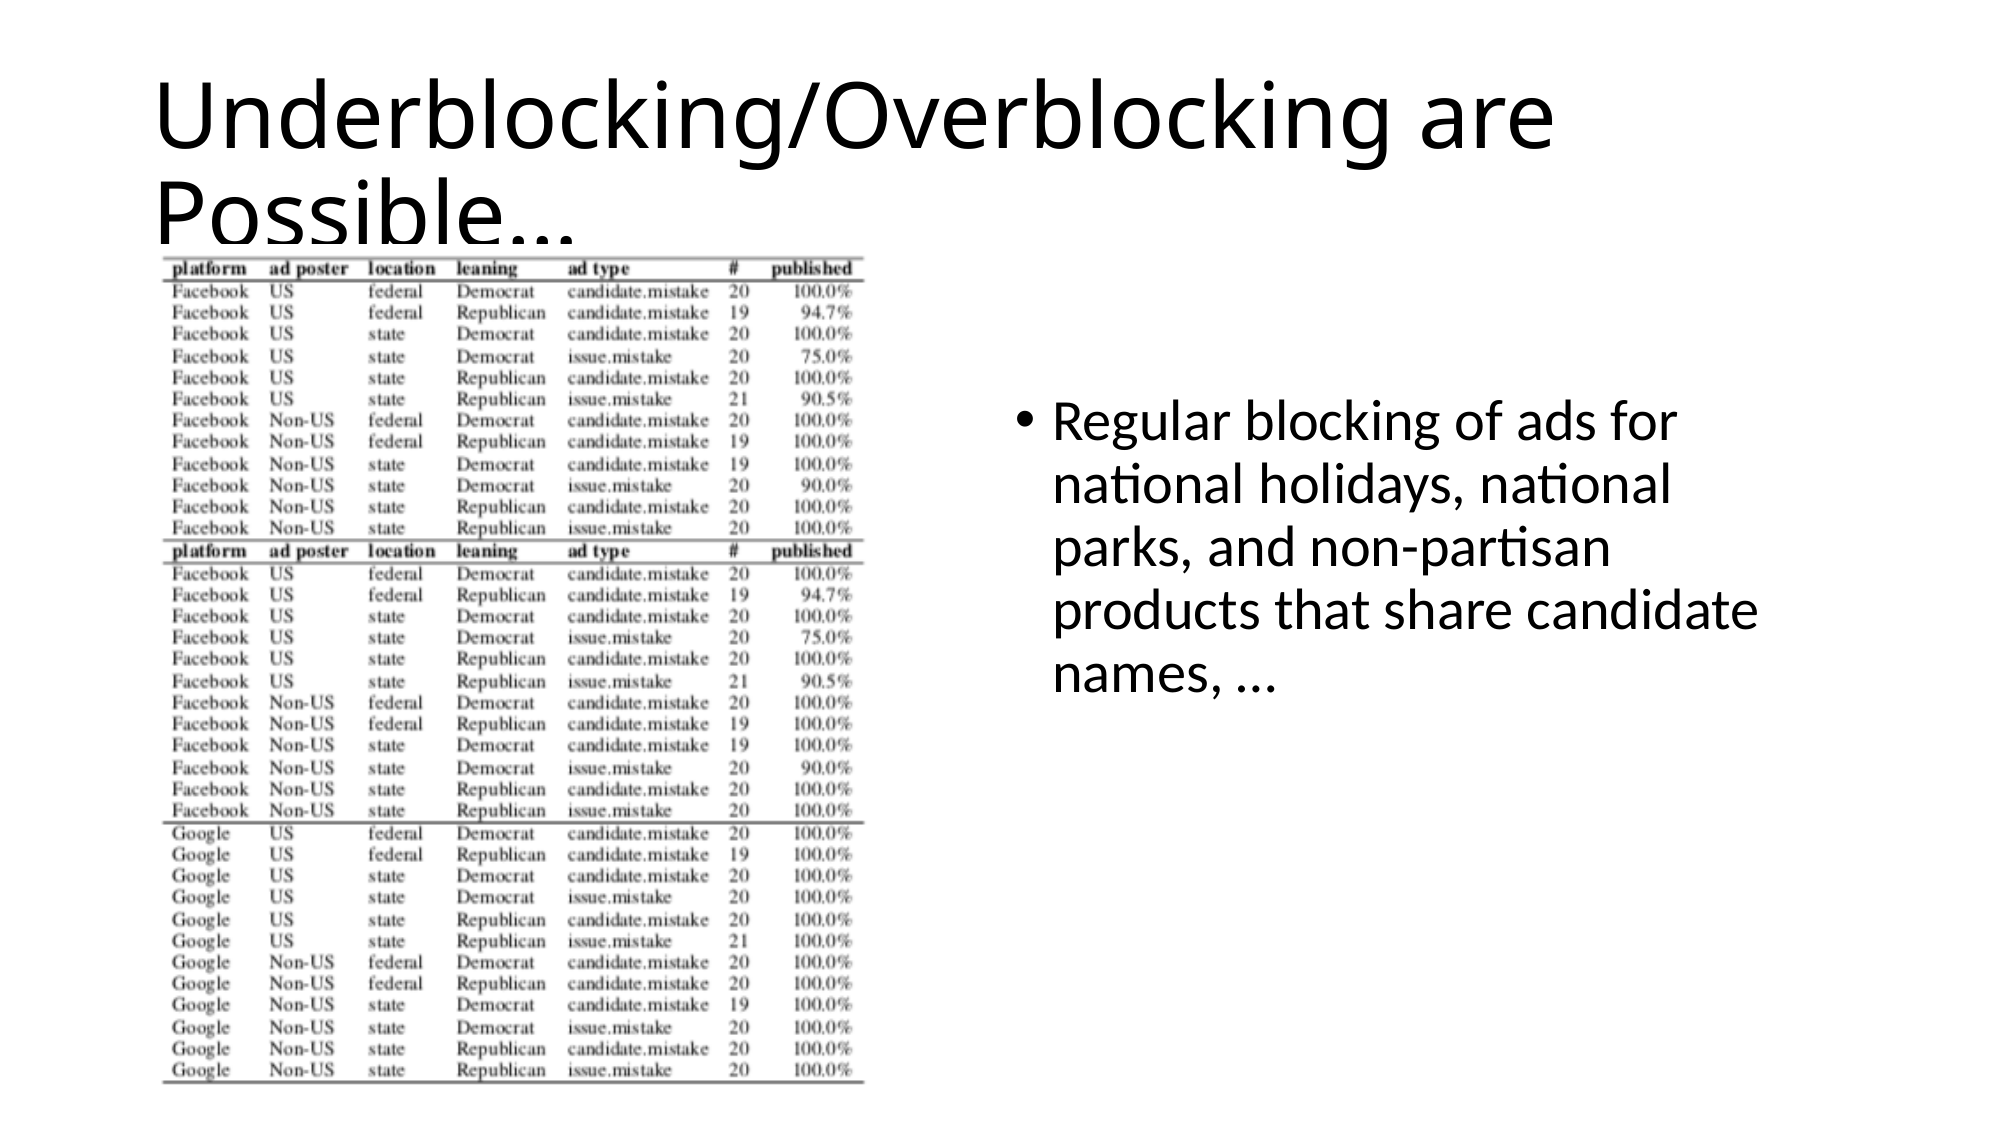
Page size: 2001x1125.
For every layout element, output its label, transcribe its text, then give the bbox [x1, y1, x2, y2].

list Regular blocking of ads for national holidays, national parks, and non-partisan products that share candidate names, … [999, 382, 1839, 958]
title Underblocking/Overblocking are Possible… [137, 59, 1863, 278]
picture [137, 244, 904, 1095]
